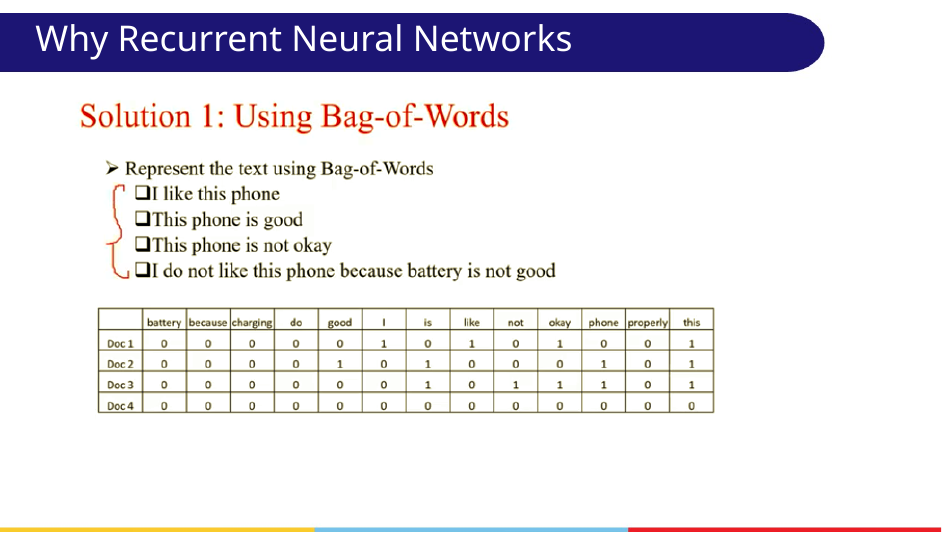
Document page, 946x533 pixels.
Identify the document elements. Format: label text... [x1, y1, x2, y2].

title Why Recurrent Neural Networks [35, 16, 891, 59]
picture [0, 13, 942, 532]
